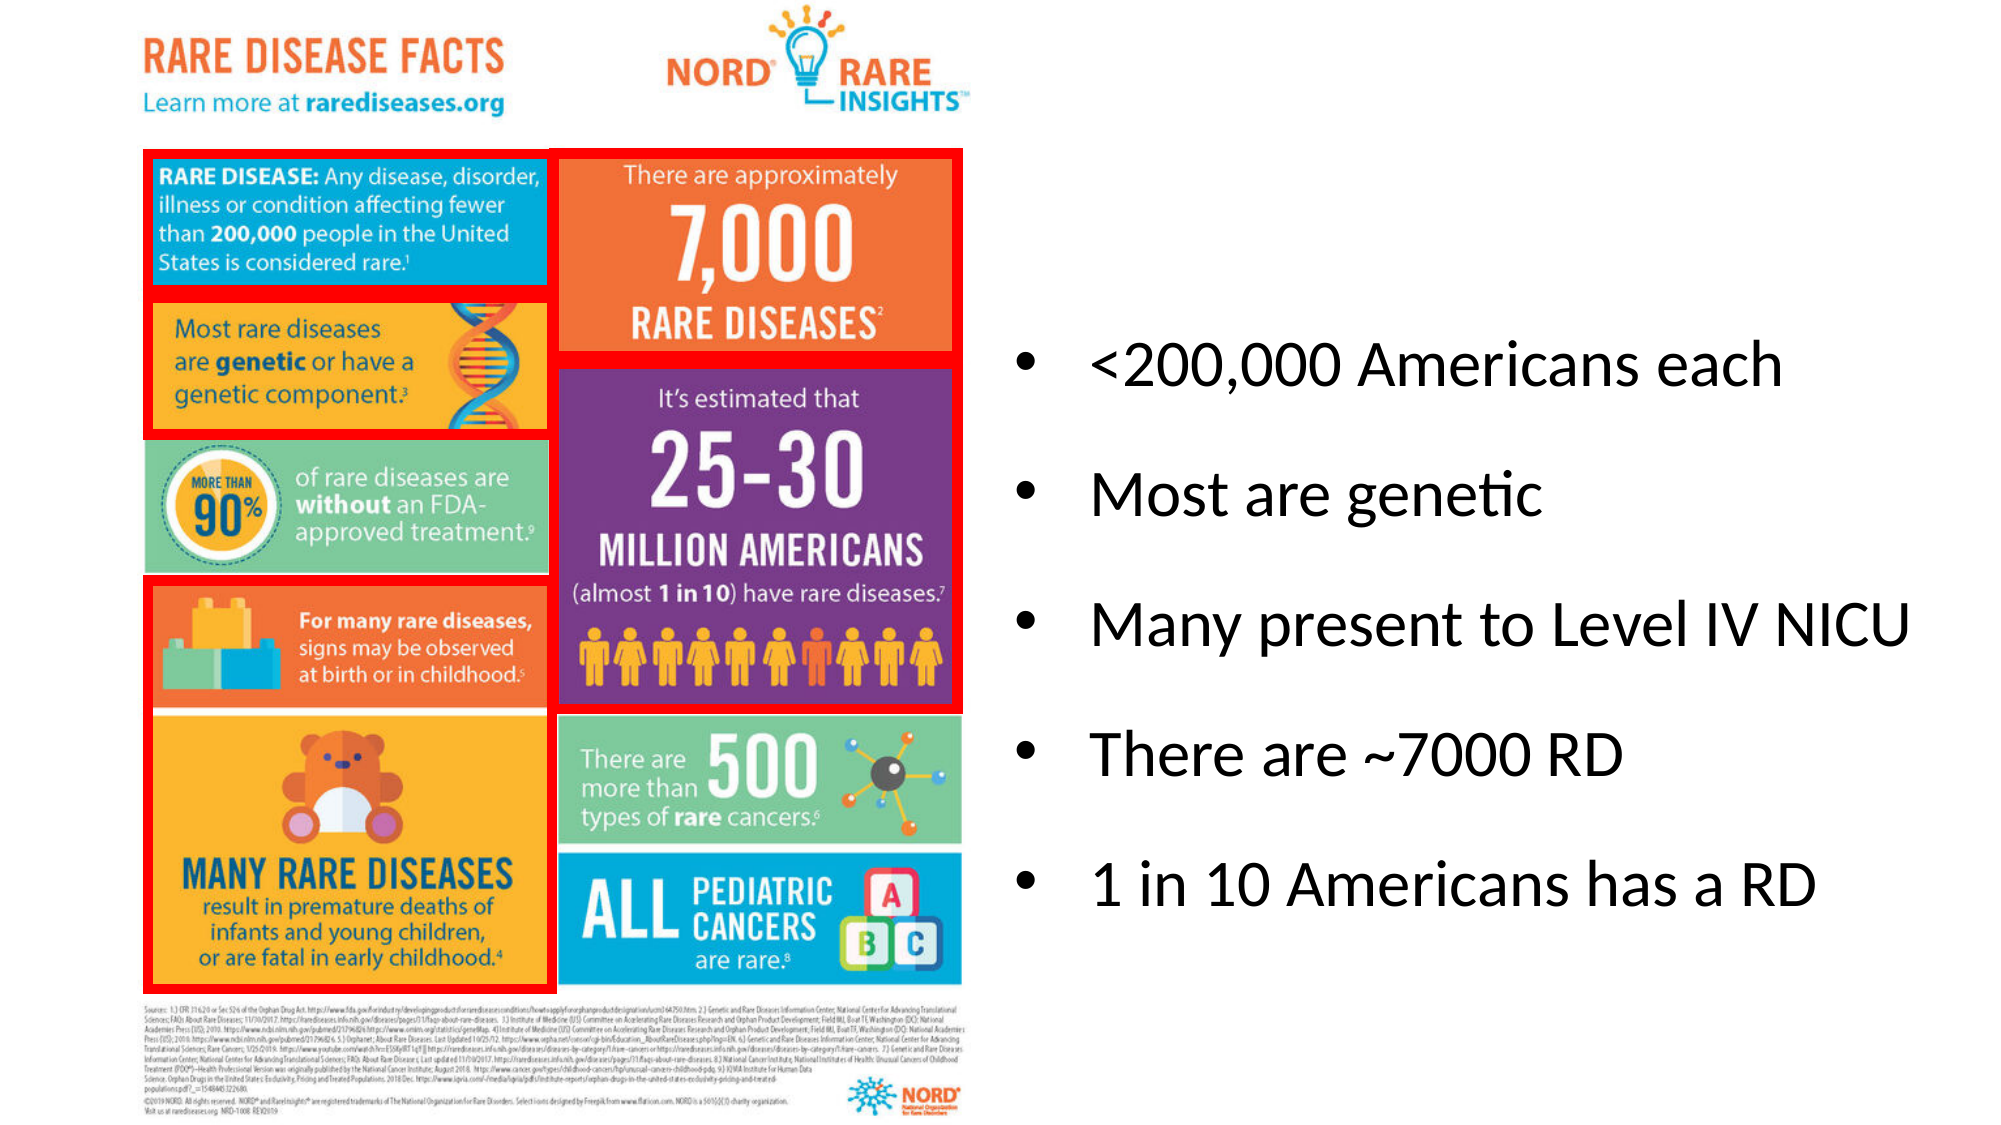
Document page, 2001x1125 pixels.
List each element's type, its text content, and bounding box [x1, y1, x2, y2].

text_box <200,000 Americans each Most are genetic Many present to Level IV NICU There are ~7000 RD 1 in 10 Americans has a RD [999, 312, 1977, 928]
picture [137, 0, 971, 1125]
